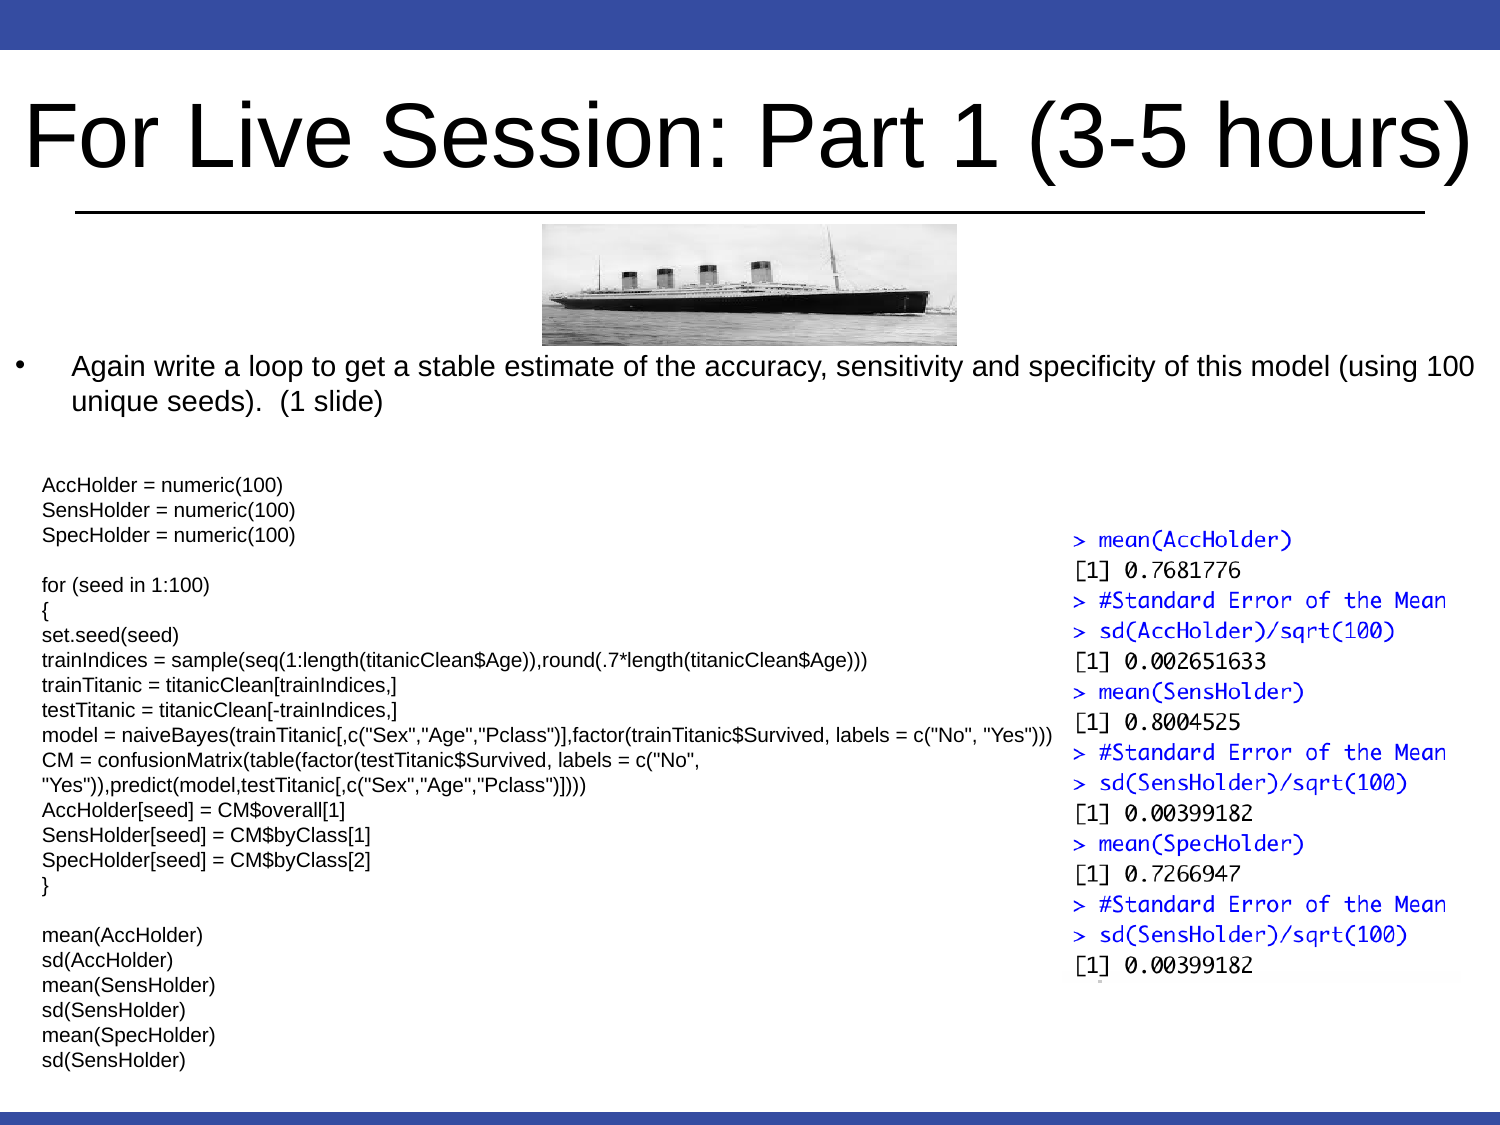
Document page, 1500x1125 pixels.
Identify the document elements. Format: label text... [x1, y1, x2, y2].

list Again write a loop to get a stable estimate of the accuracy, sensitivity and specificity of this model (using 100 unique seeds). (1 slide) [0, 339, 1500, 941]
picture [1062, 519, 1462, 983]
title For Live Session: Part 1 (3-5 hours) [0, 37, 1500, 225]
text_box AccHolder = numeric(100) SensHolder = numeric(100) SpecHolder = numeric(100) for (seed in 1:100) { set.seed(seed) trainIndices = sample(seq(1:length(titanicClean$Age)),round(.7*length(titanicClean$Age))) trainTitanic = titanicClean[trainIndices,] testTitanic = titanicClean[-trainIndices,] model = naiveBayes(trainTitanic[,c("Sex","Age","Pclass")],factor(trainTitanic$Survived, labels = c("No", "Yes"))) CM = confusionMatrix(table(factor(testTitanic$Survived, labels = c("No", "Yes")),predict(model,testTitanic[,c("Sex","Age","Pclass")]))) AccHolder[seed] = CM$overall[1] SensHolder[seed] = CM$byClass[1] SpecHolder[seed] = CM$byClass[2] } mean(AccHolder) sd(AccHolder) mean(SensHolder) sd(SensHolder) mean(SpecHolder) sd(SensHolder) [27, 464, 1165, 1079]
picture [542, 224, 958, 346]
